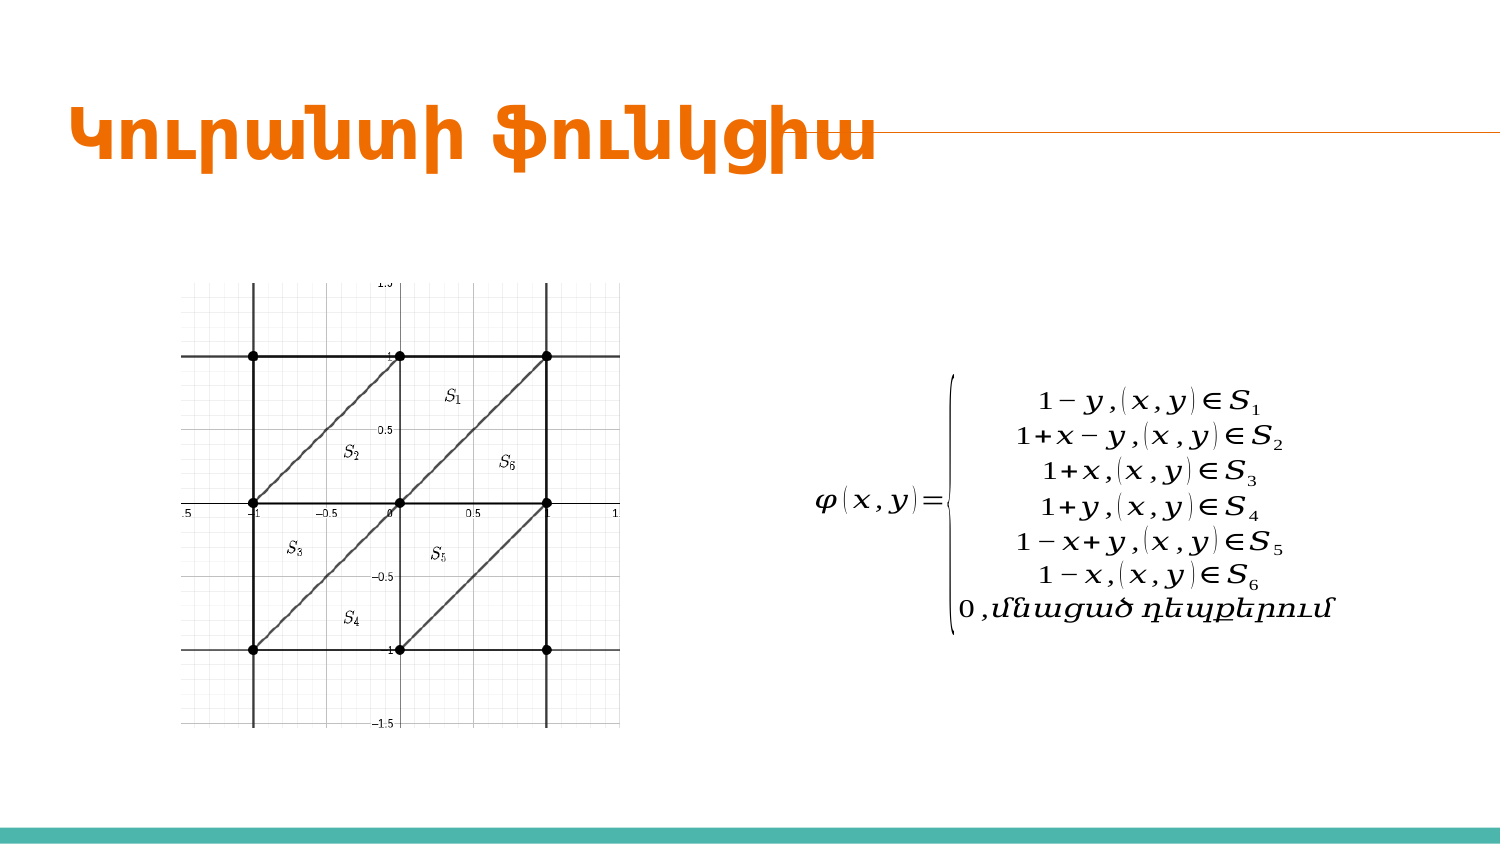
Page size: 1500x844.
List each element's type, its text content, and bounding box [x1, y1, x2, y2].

title Կուրանտի ֆունկցիա [51, 72, 1449, 189]
picture [181, 283, 620, 728]
